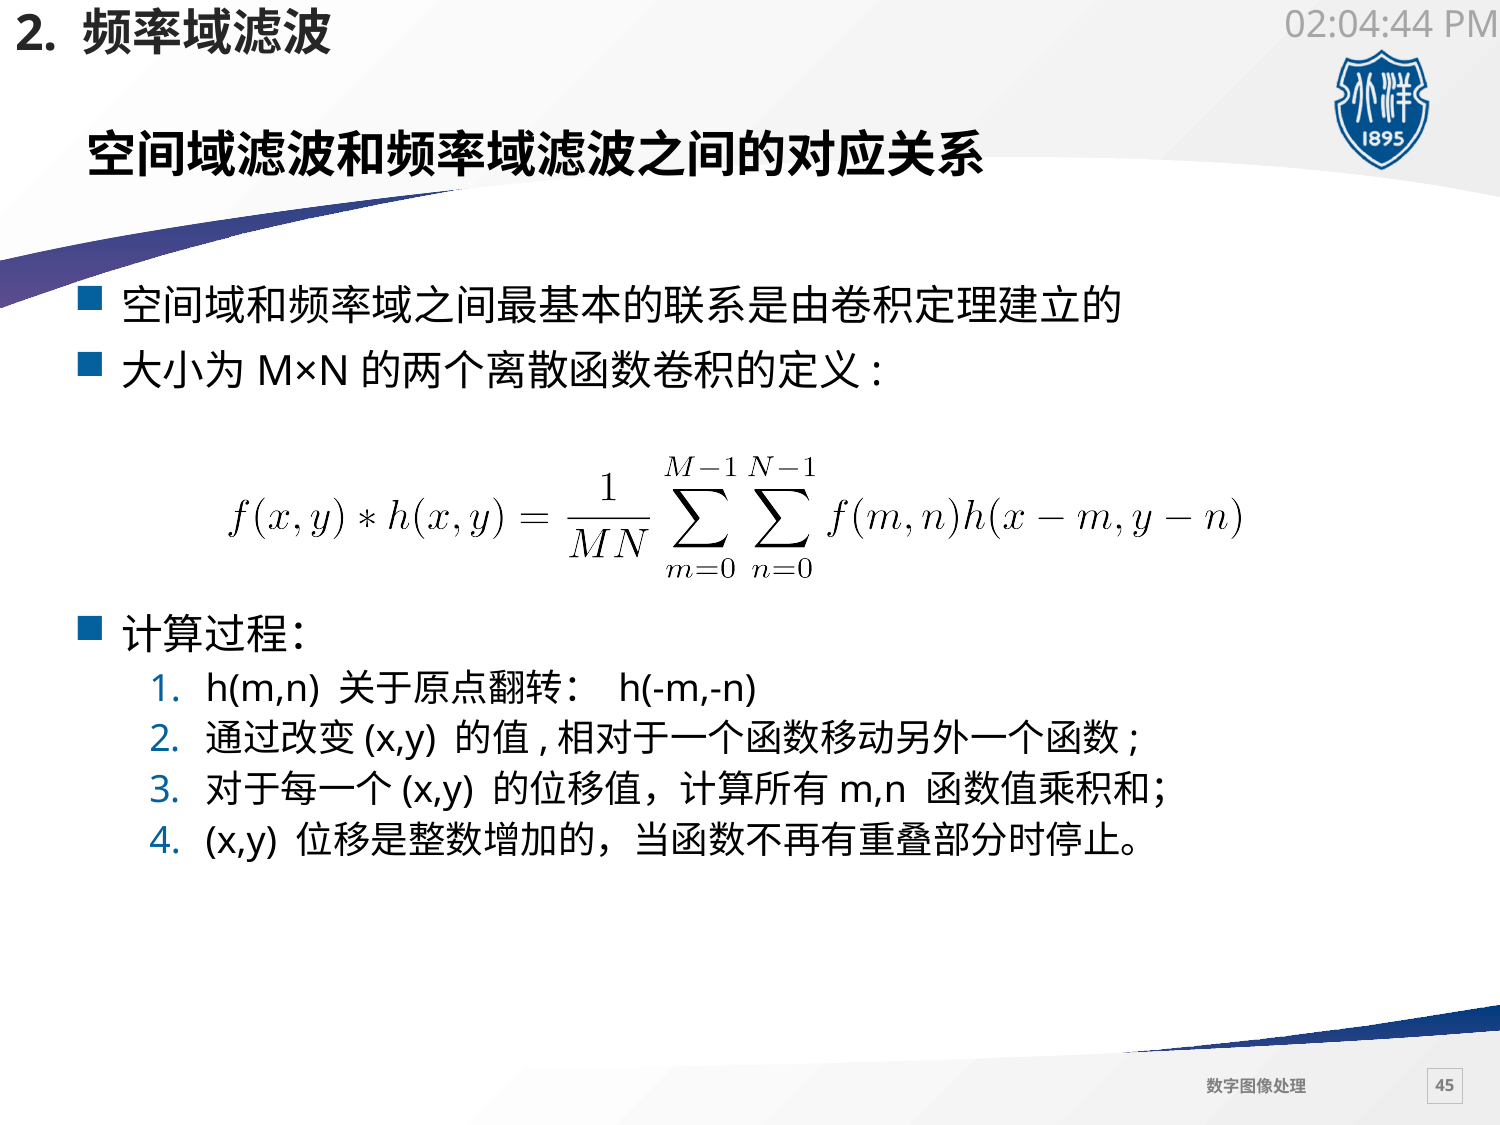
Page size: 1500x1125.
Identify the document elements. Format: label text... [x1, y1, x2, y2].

picture [228, 456, 1241, 578]
title 空间域滤波和频率域滤波之间的对应关系 [74, 112, 1425, 200]
list 2. 频率域滤波 [0, 0, 838, 88]
list 空间域和频率域之间最基本的联系是由卷积定理建立的 大小为M×N的两个离散函数卷积的定义: 计算过程： h(m,n) 关于原点翻转： h(-m,-n) 通过改变(x,y) 的值,相对于一个函数移动另外一个函数; 对于每一个(x,y) 的位移值，计算所有m,n 函数值乘积和； (x,y) 位移是整数增加的，当函数不再有重叠部分时停止。 [59, 276, 1410, 1017]
picture [1321, 47, 1447, 172]
